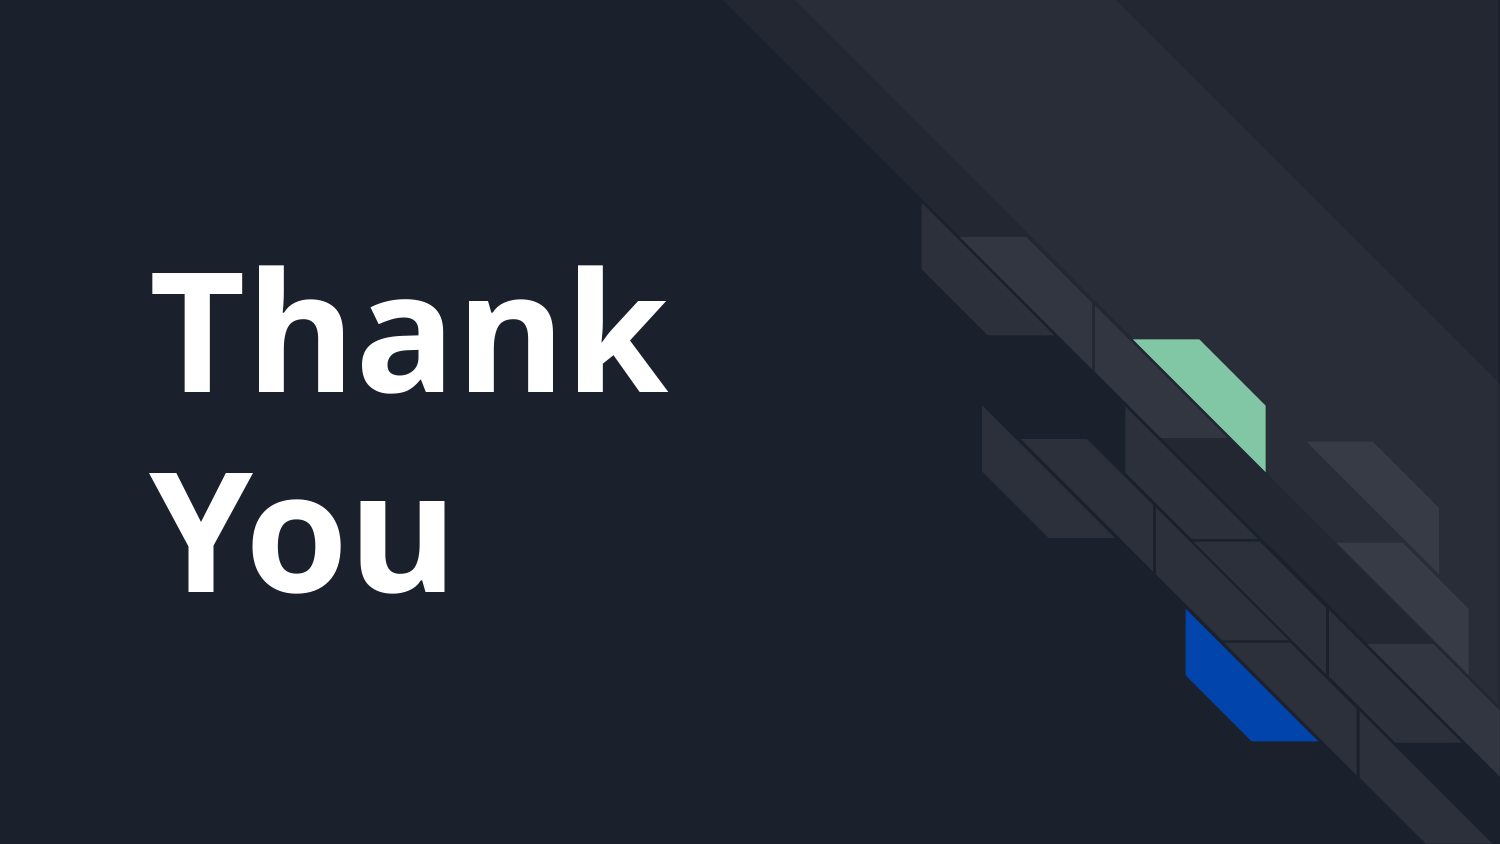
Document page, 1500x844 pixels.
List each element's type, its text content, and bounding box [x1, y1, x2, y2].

text_box Thank You [135, 210, 919, 633]
